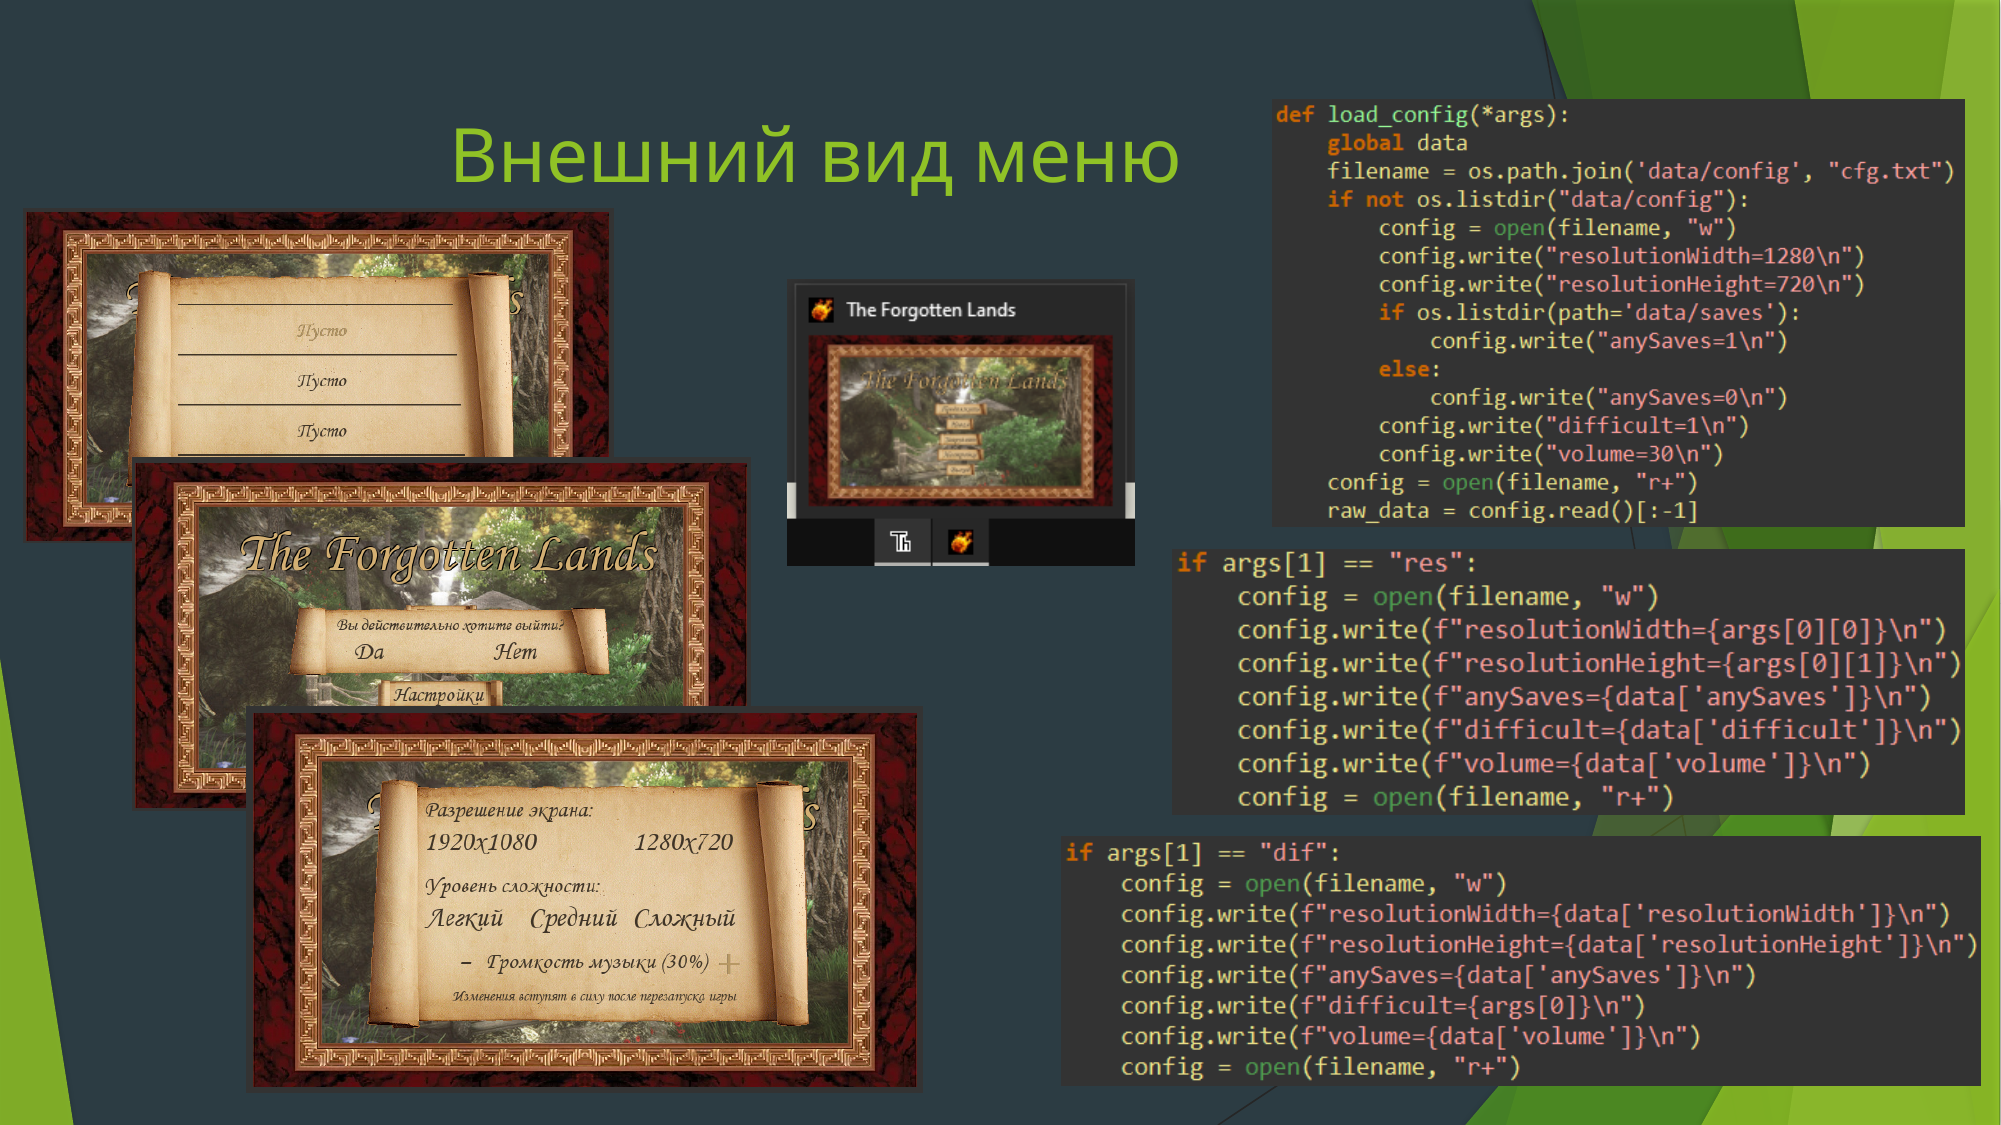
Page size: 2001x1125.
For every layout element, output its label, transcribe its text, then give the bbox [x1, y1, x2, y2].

title Внешний вид меню [111, 99, 1271, 317]
picture [1171, 549, 1966, 815]
picture [787, 278, 1136, 566]
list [23, 207, 615, 543]
picture [132, 457, 923, 1094]
picture [1061, 836, 1982, 1087]
picture [1271, 99, 1966, 528]
